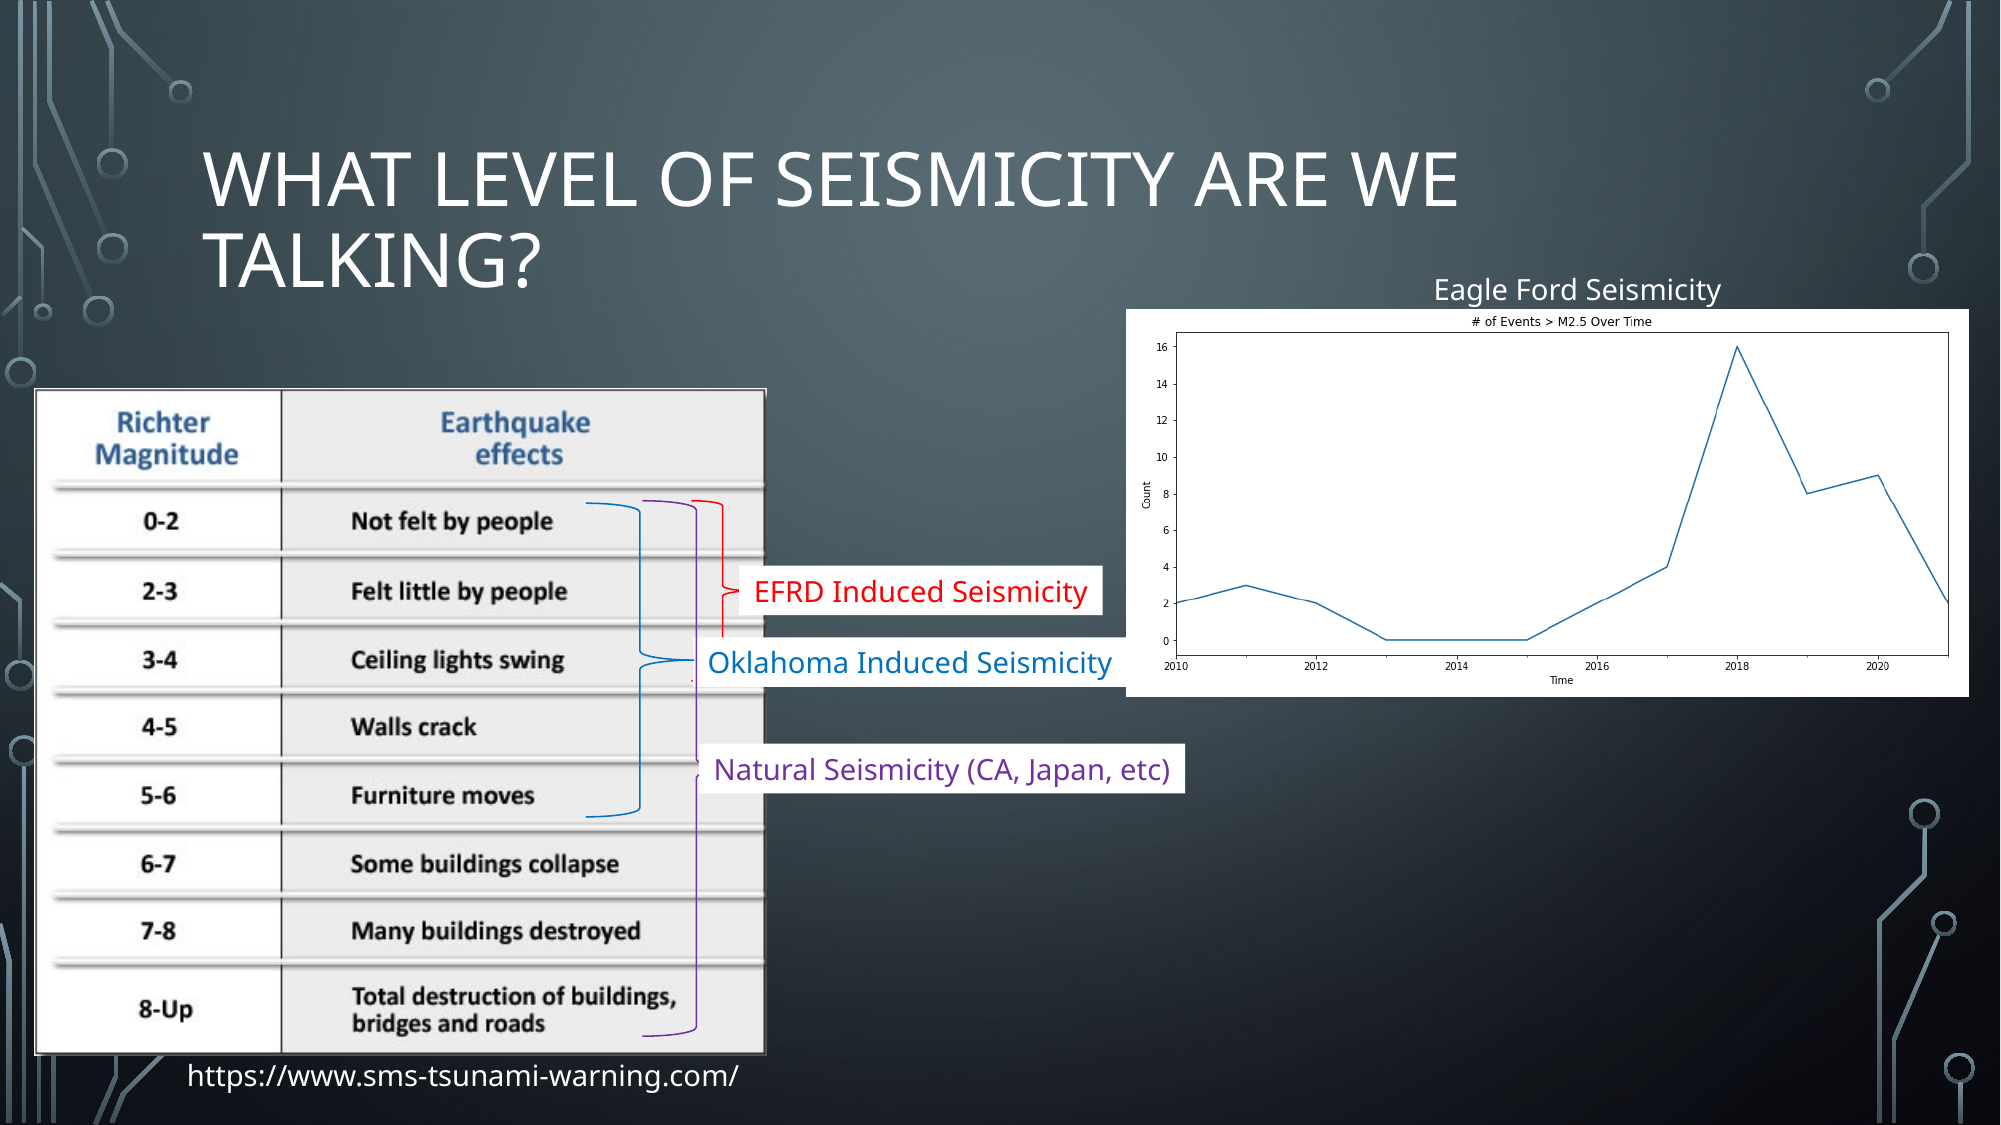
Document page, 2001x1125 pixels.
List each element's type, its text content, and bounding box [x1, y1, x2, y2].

text_box https://www.sms-tsunami-warning.com/ [172, 1057, 755, 1100]
picture [1126, 309, 1969, 697]
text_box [33, 388, 1161, 1057]
title What level of seismicity are we talking? [187, 101, 1813, 344]
text_box Eagle Ford Seismicity [1418, 264, 1737, 309]
